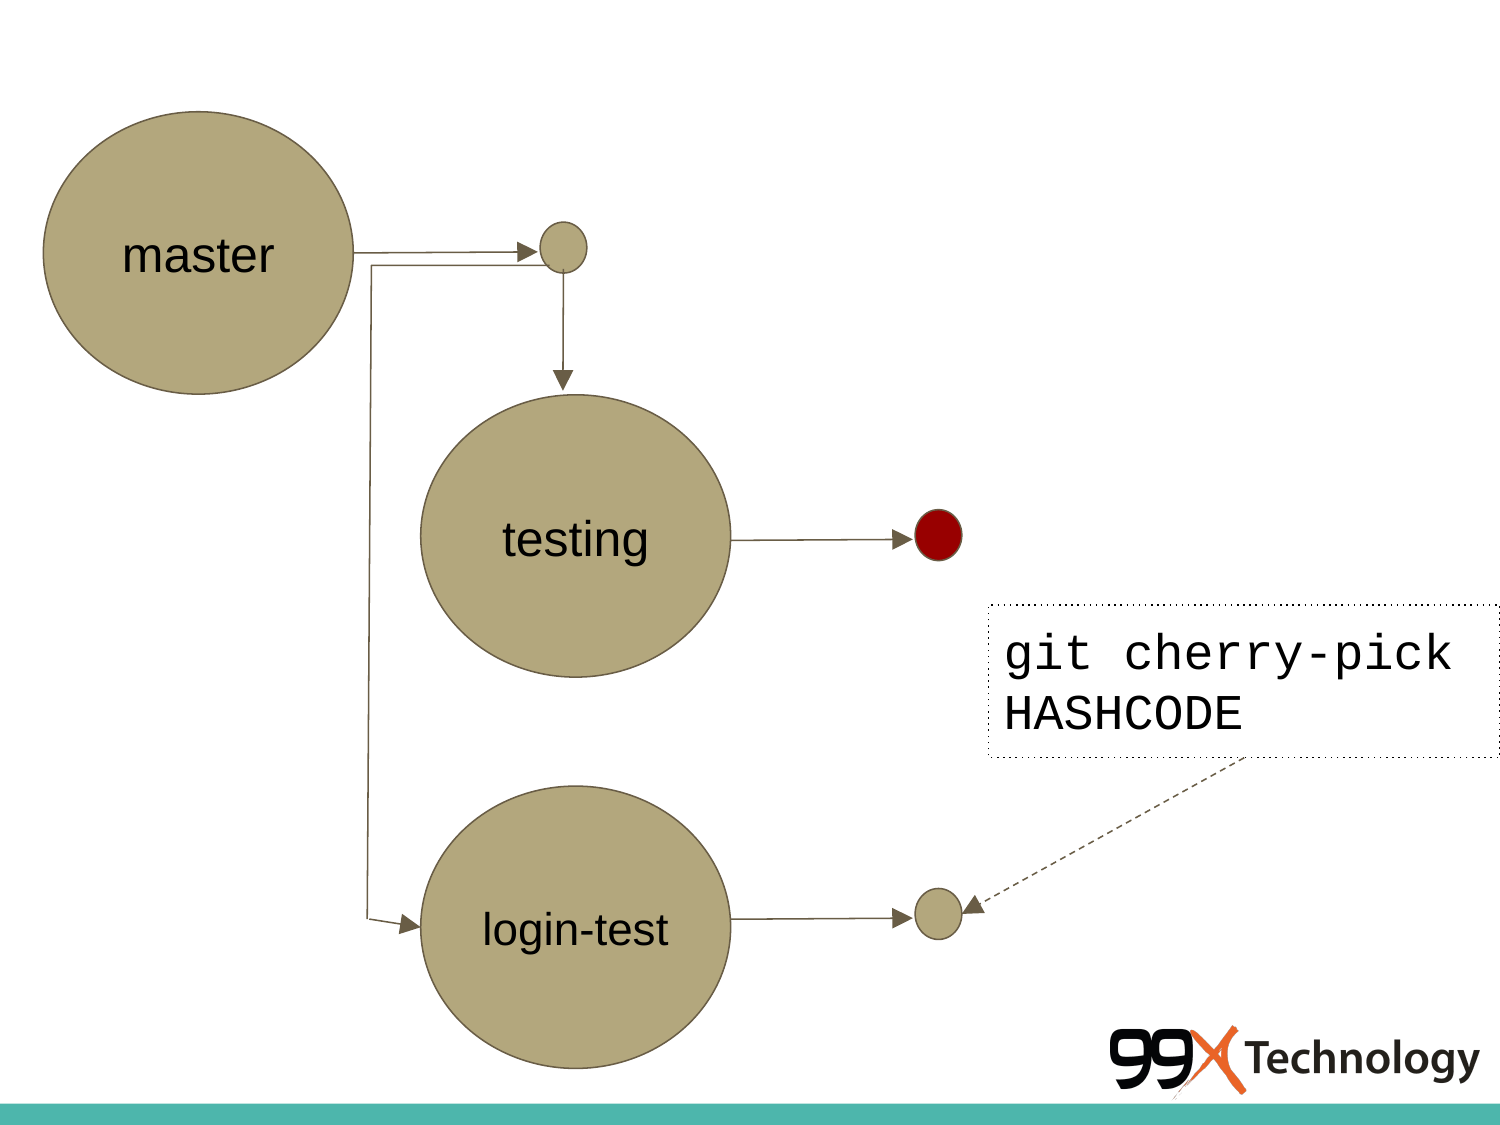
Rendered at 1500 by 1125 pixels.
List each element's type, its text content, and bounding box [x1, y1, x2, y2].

text_box login-test [421, 786, 731, 1069]
text_box testing [451, 394, 731, 678]
text_box master [43, 111, 354, 395]
text_box [915, 509, 962, 561]
text_box [915, 888, 961, 940]
text_box [367, 265, 550, 919]
picture [1110, 1025, 1480, 1101]
text_box [540, 222, 587, 273]
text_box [369, 918, 421, 928]
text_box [961, 757, 1245, 915]
text_box git cherry-pick HASHCODE [988, 604, 1500, 758]
